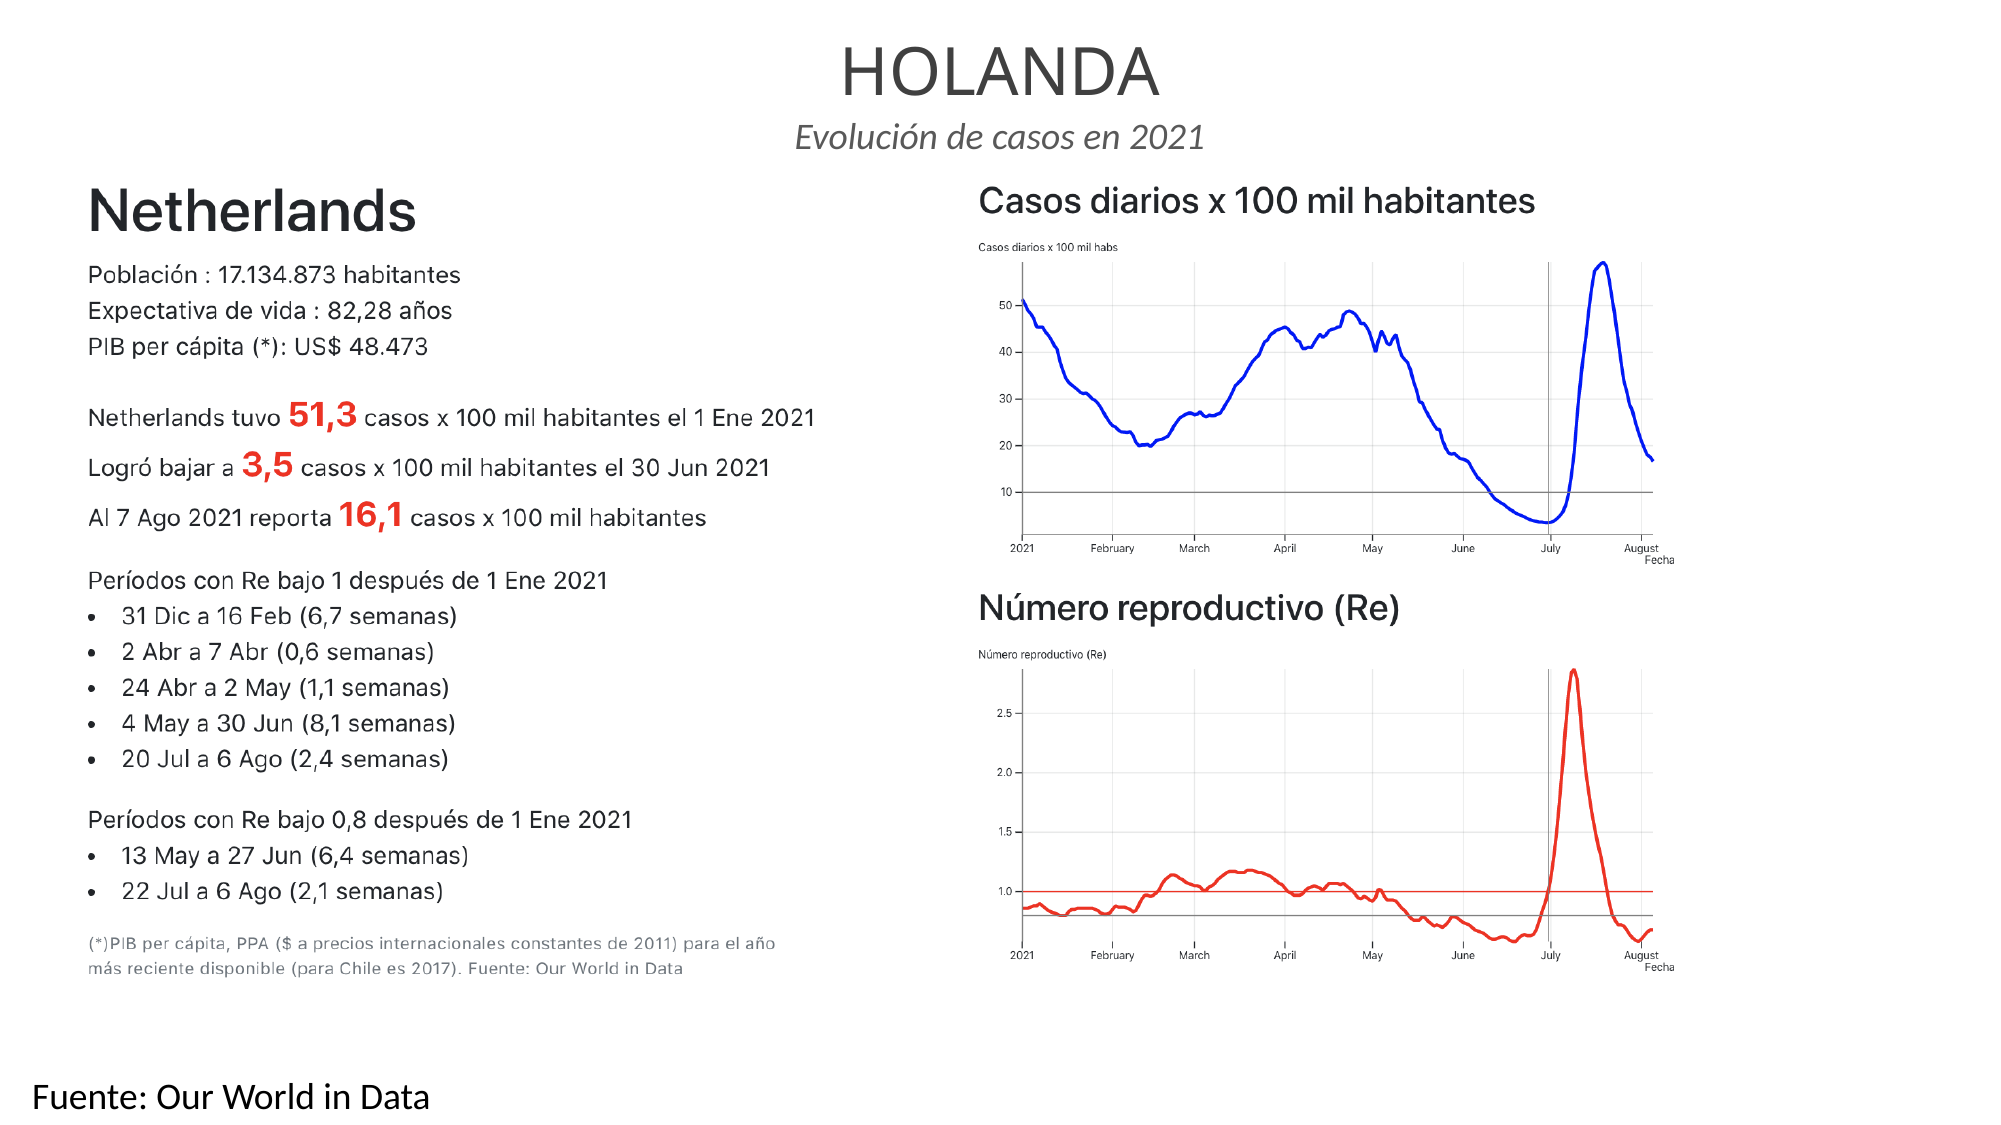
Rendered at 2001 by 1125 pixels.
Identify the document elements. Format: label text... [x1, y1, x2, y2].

title HOLANDA [137, 12, 1863, 135]
picture [73, 172, 893, 999]
picture [951, 172, 1699, 993]
